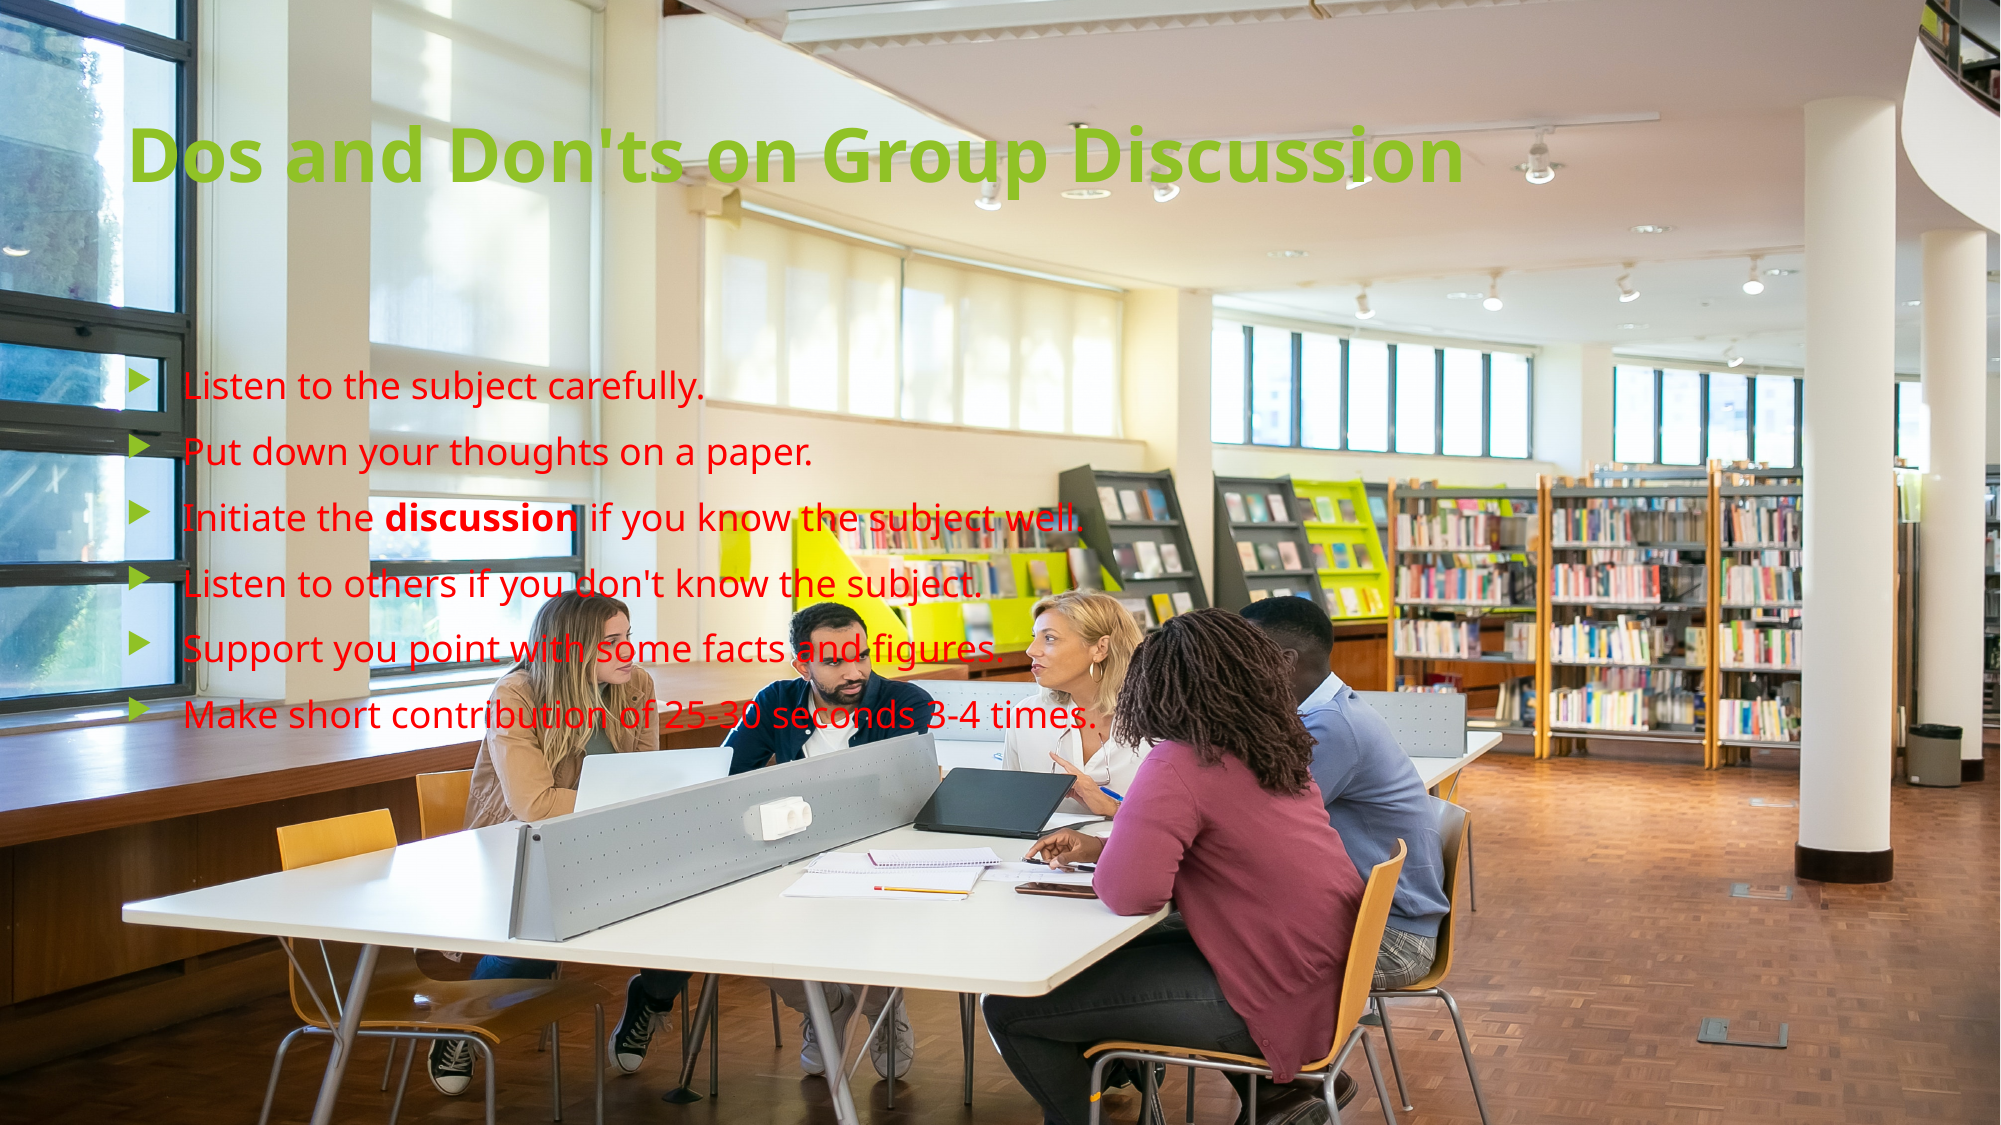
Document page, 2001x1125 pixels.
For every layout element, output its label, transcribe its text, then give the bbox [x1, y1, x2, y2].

list Listen to the subject carefully. Put down your thoughts on a paper. Initiate the discussion if you know the subject well. Listen to others if you don't know the subject. Support you point with some facts and figures. Make short contribution of 25-30 seconds 3-4 times. [111, 354, 1522, 992]
title Dos and Don'ts on Group Discussion [111, 99, 1522, 317]
picture [0, 0, 2001, 1125]
